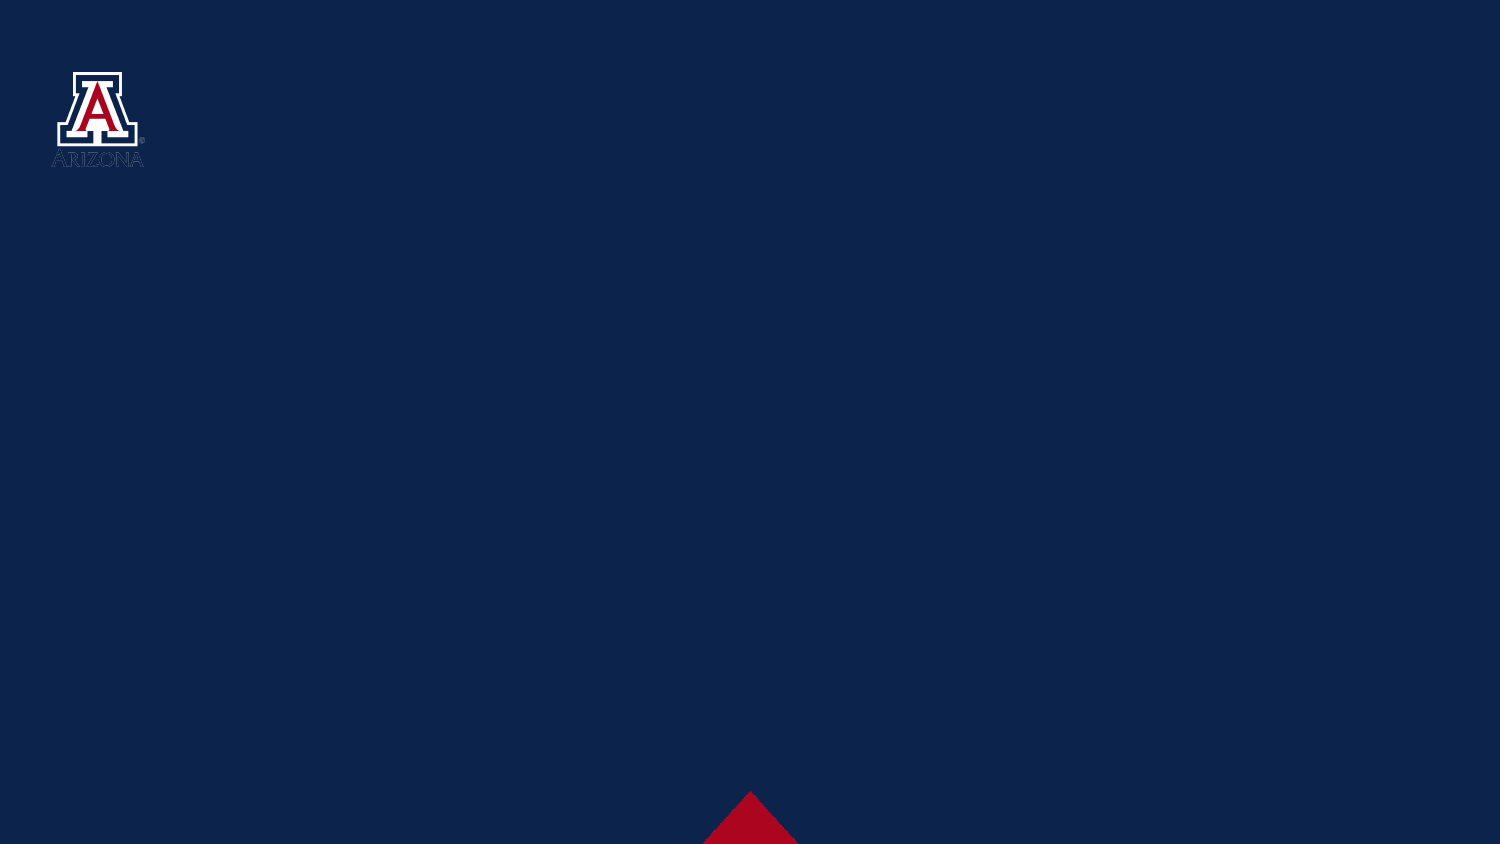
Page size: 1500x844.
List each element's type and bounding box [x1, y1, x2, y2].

picture [702, 791, 798, 844]
picture [51, 72, 145, 167]
